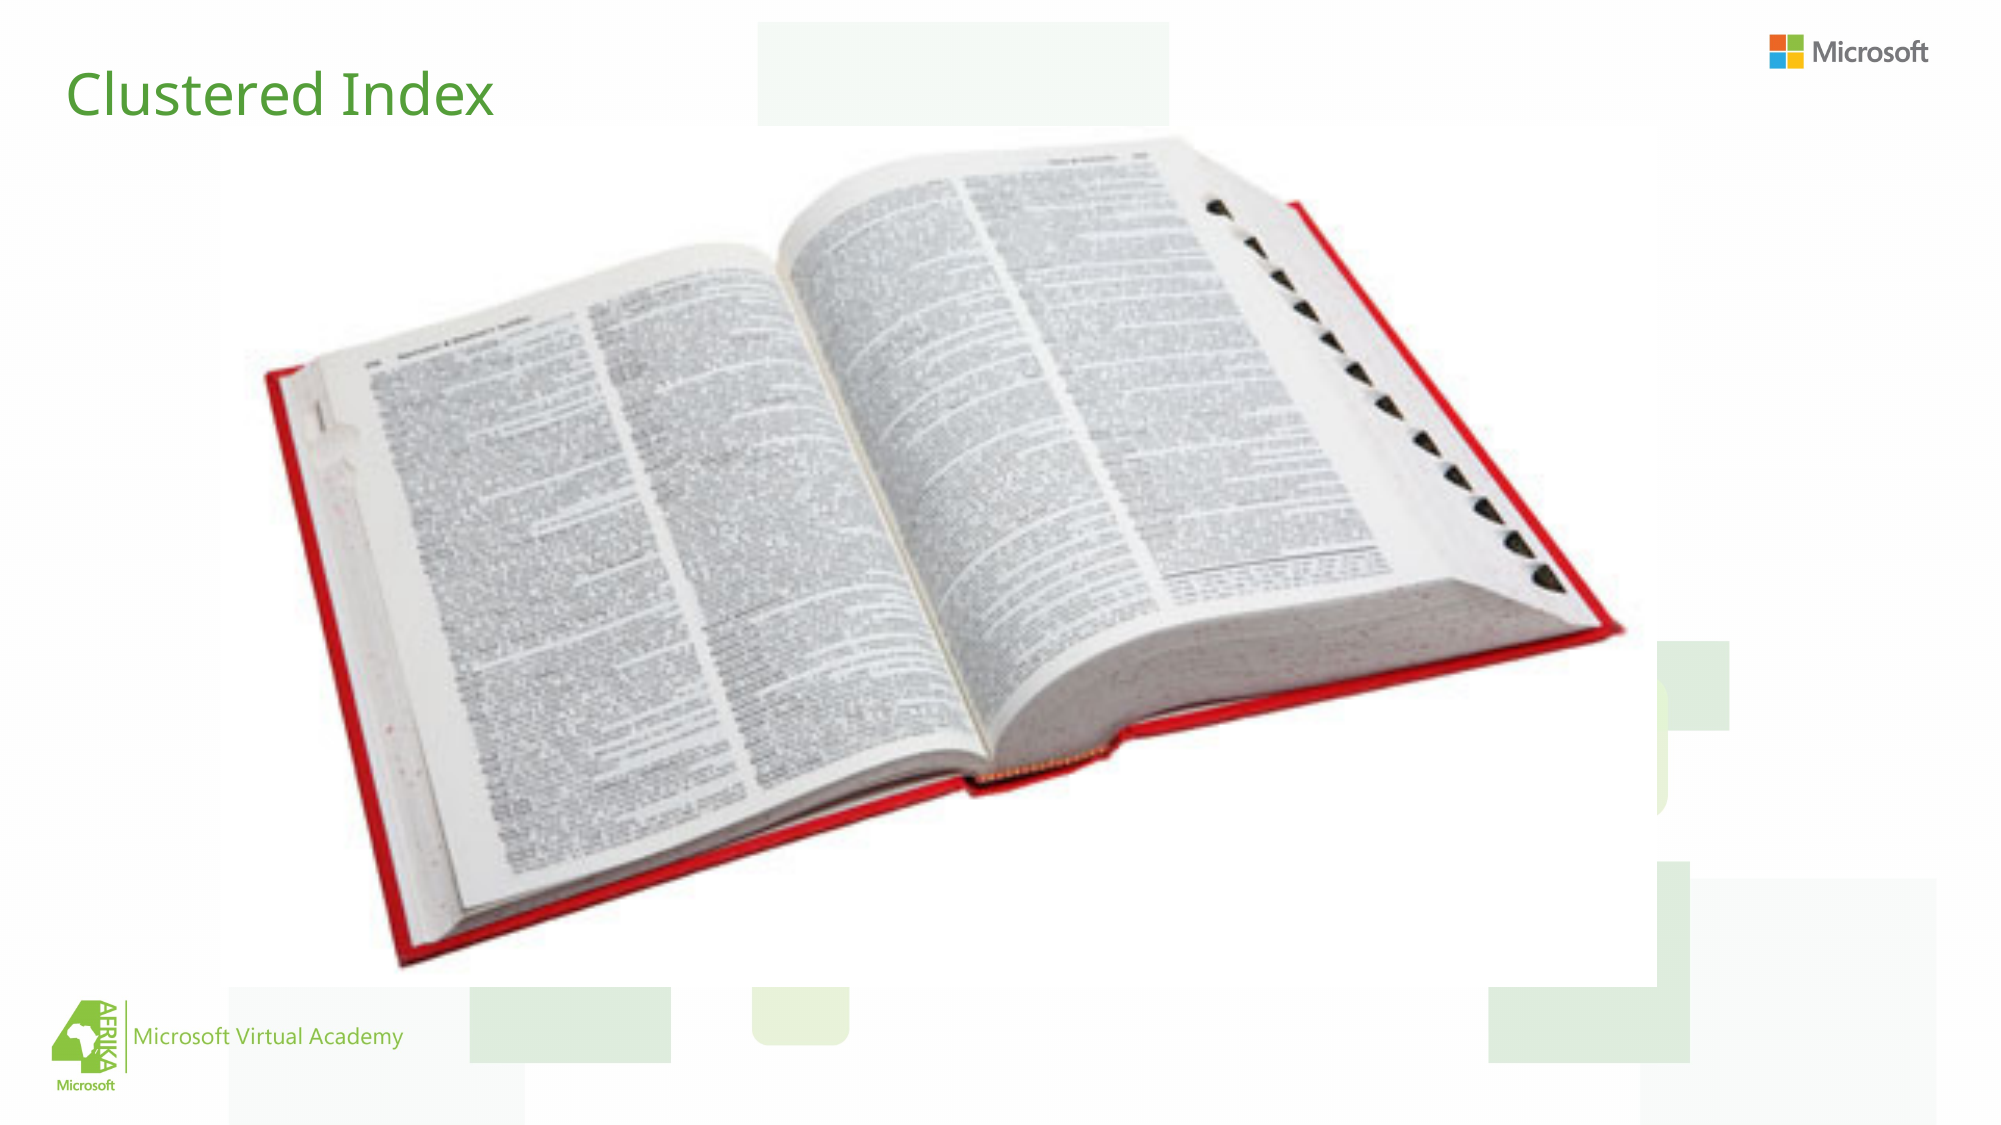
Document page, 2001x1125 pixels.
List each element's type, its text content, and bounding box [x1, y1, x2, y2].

picture [0, 0, 2001, 1125]
title Clustered Index [50, 37, 1776, 157]
